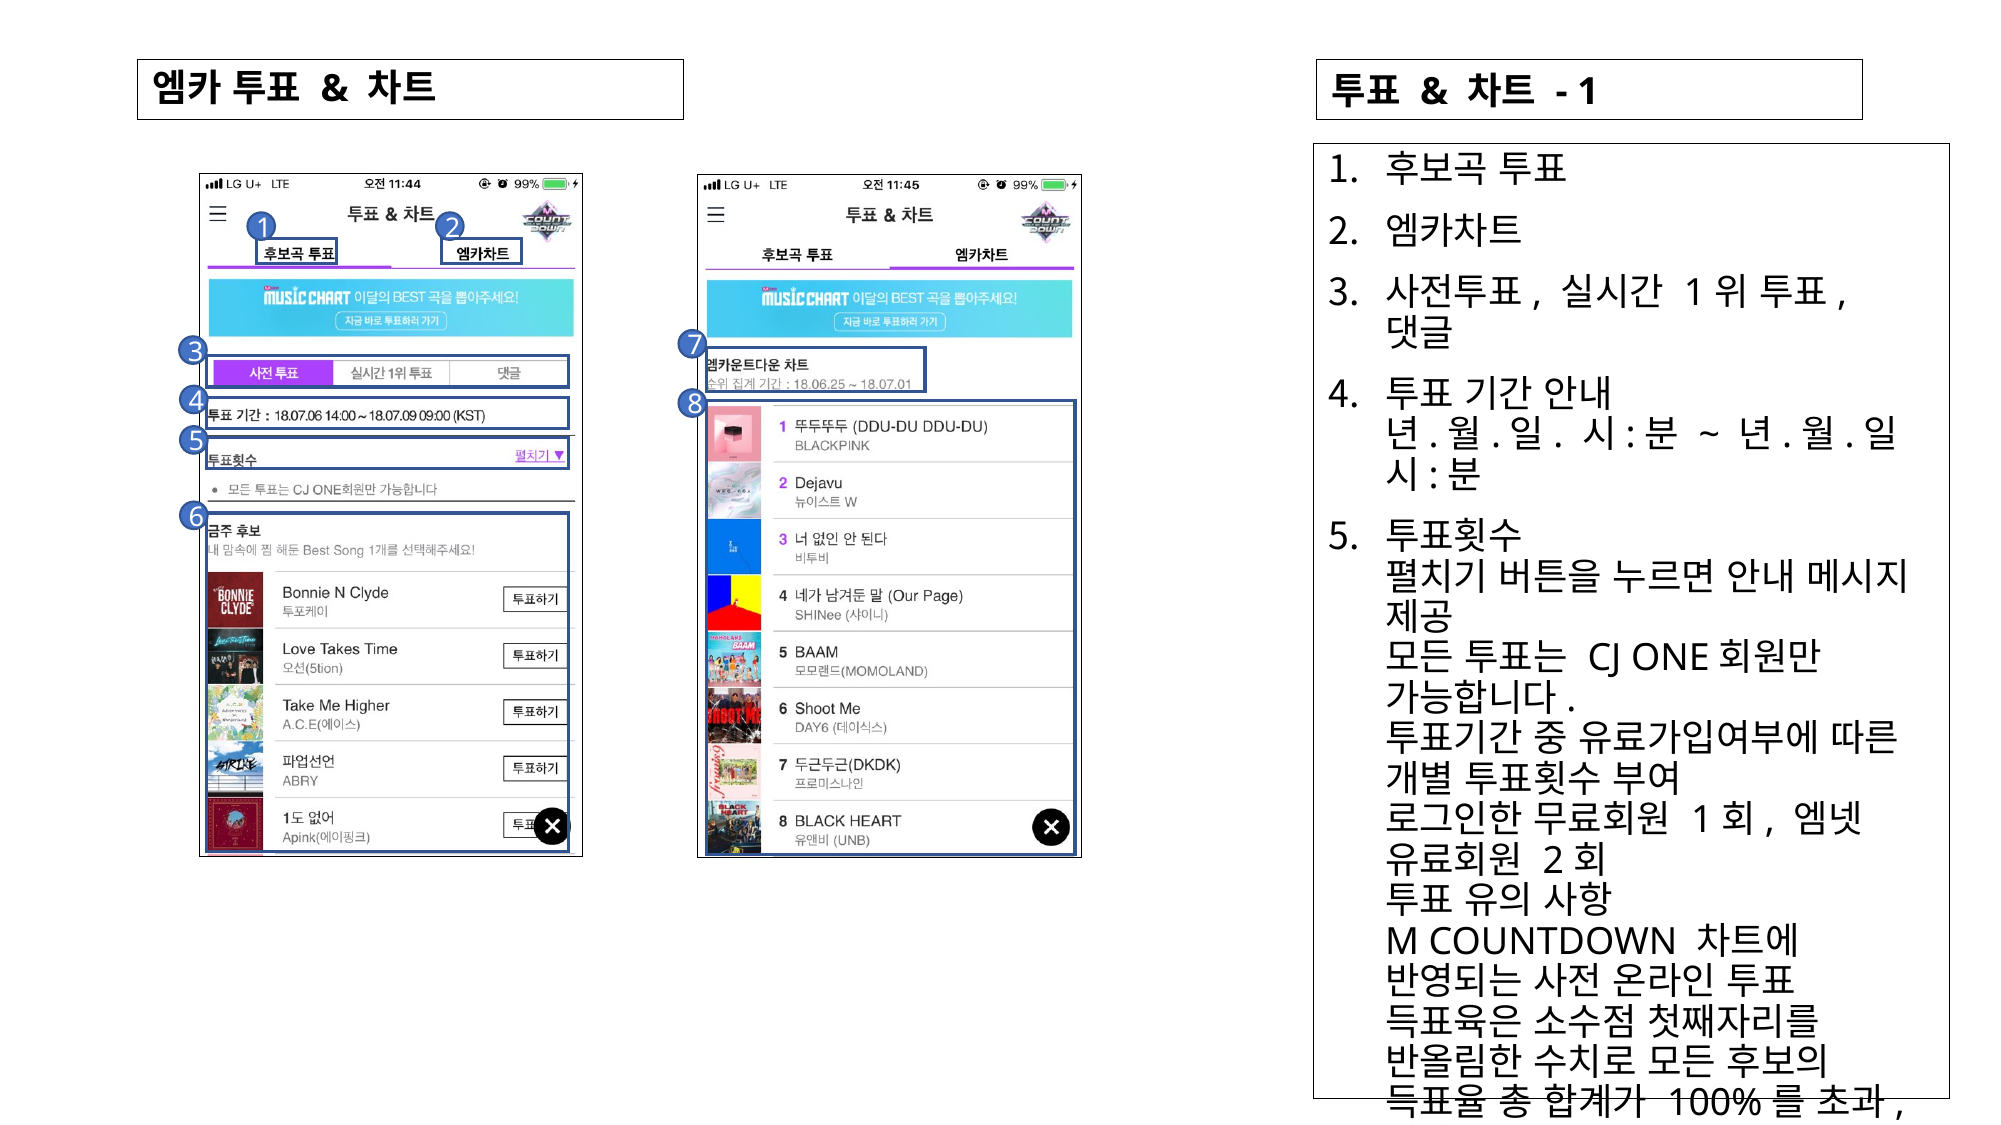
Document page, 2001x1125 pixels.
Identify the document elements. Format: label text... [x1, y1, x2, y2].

text_box 4 [178, 384, 199, 415]
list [199, 173, 583, 857]
list 후보곡 투표 엠카차트 사전투표, 실시간 1위 투표, 댓글 투표 기간 안내 년.월.일. 시:분 ~ 년.월.일 시:분 투표횟수 펼치기 버튼을 누르면 안내 메시지 제공 모든 투표는 CJ ONE회원만 가능합니다. 투표기간 중 유료가입여부에 따른 개별 투표횟수 부여 로그인한 무료회원 1회, 엠넷 유료회원 2회 투표 유의 사항 M COUNTDOWN 차트에 반영되는 사전 온라인 투표 득표육은 소수점 첫째자리를 반올림한 수치로 모든 후보의 득표율 총 합계가 100%를 초과, 미달될 수 있음. 금주 후보 내 맘속에 찜해둔 Best Son 1개를 선택해주세요! 커버사진, 제목, 가수명, 투표하기버튼 [1313, 143, 1950, 1099]
text_box 6 [178, 500, 199, 531]
list 투표 & 차트 - 1 [1316, 59, 1863, 120]
text_box 7 [677, 328, 697, 359]
text_box 5 [178, 425, 199, 455]
picture [697, 174, 1082, 858]
text_box 8 [677, 388, 697, 418]
text_box 3 [178, 335, 199, 365]
title 엠카 투표 & 차트 [137, 59, 684, 120]
